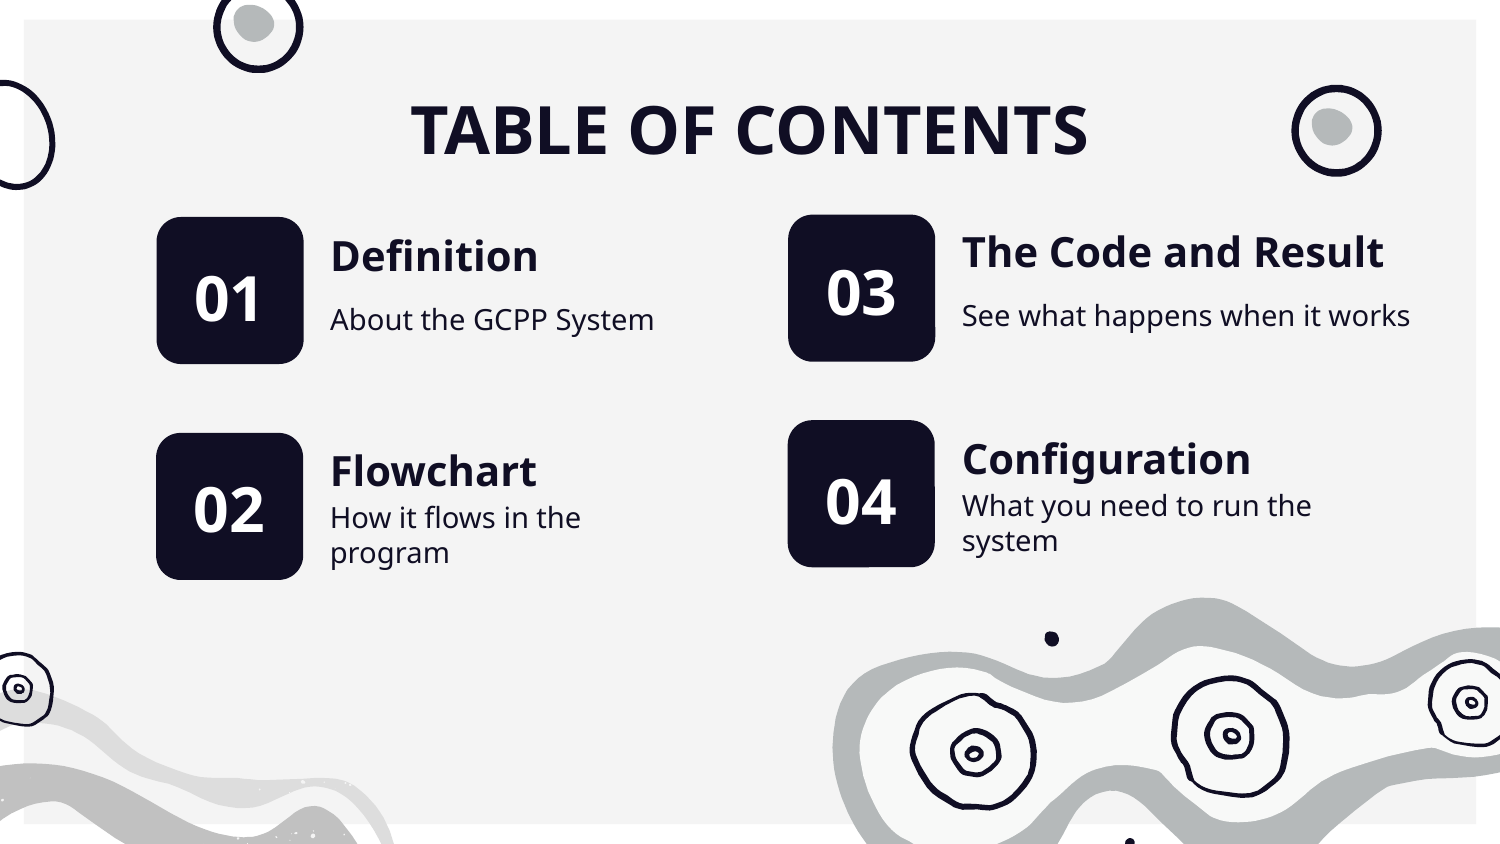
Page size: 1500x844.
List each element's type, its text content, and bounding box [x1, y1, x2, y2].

title TABLE OF CONTENTS [118, 72, 1382, 167]
title 04 [775, 463, 946, 536]
text_box [788, 214, 936, 255]
subtitle What you need to run the system [946, 478, 1356, 566]
subtitle About the GCPP System [315, 275, 724, 363]
title The Code and Result [946, 207, 1429, 271]
title Configuration [946, 414, 1356, 478]
text_box [787, 536, 935, 568]
title 02 [143, 472, 314, 544]
text_box [787, 420, 935, 463]
subtitle How it flows in the program [314, 490, 724, 578]
subtitle See what happens when it works [946, 271, 1441, 358]
text_box [156, 216, 304, 260]
title 01 [144, 260, 315, 333]
title Definition [315, 211, 724, 275]
text_box [156, 432, 304, 472]
text_box [156, 333, 304, 365]
text_box [156, 544, 304, 580]
text_box [788, 326, 936, 362]
title 03 [775, 255, 948, 326]
title Flowchart [314, 426, 724, 490]
